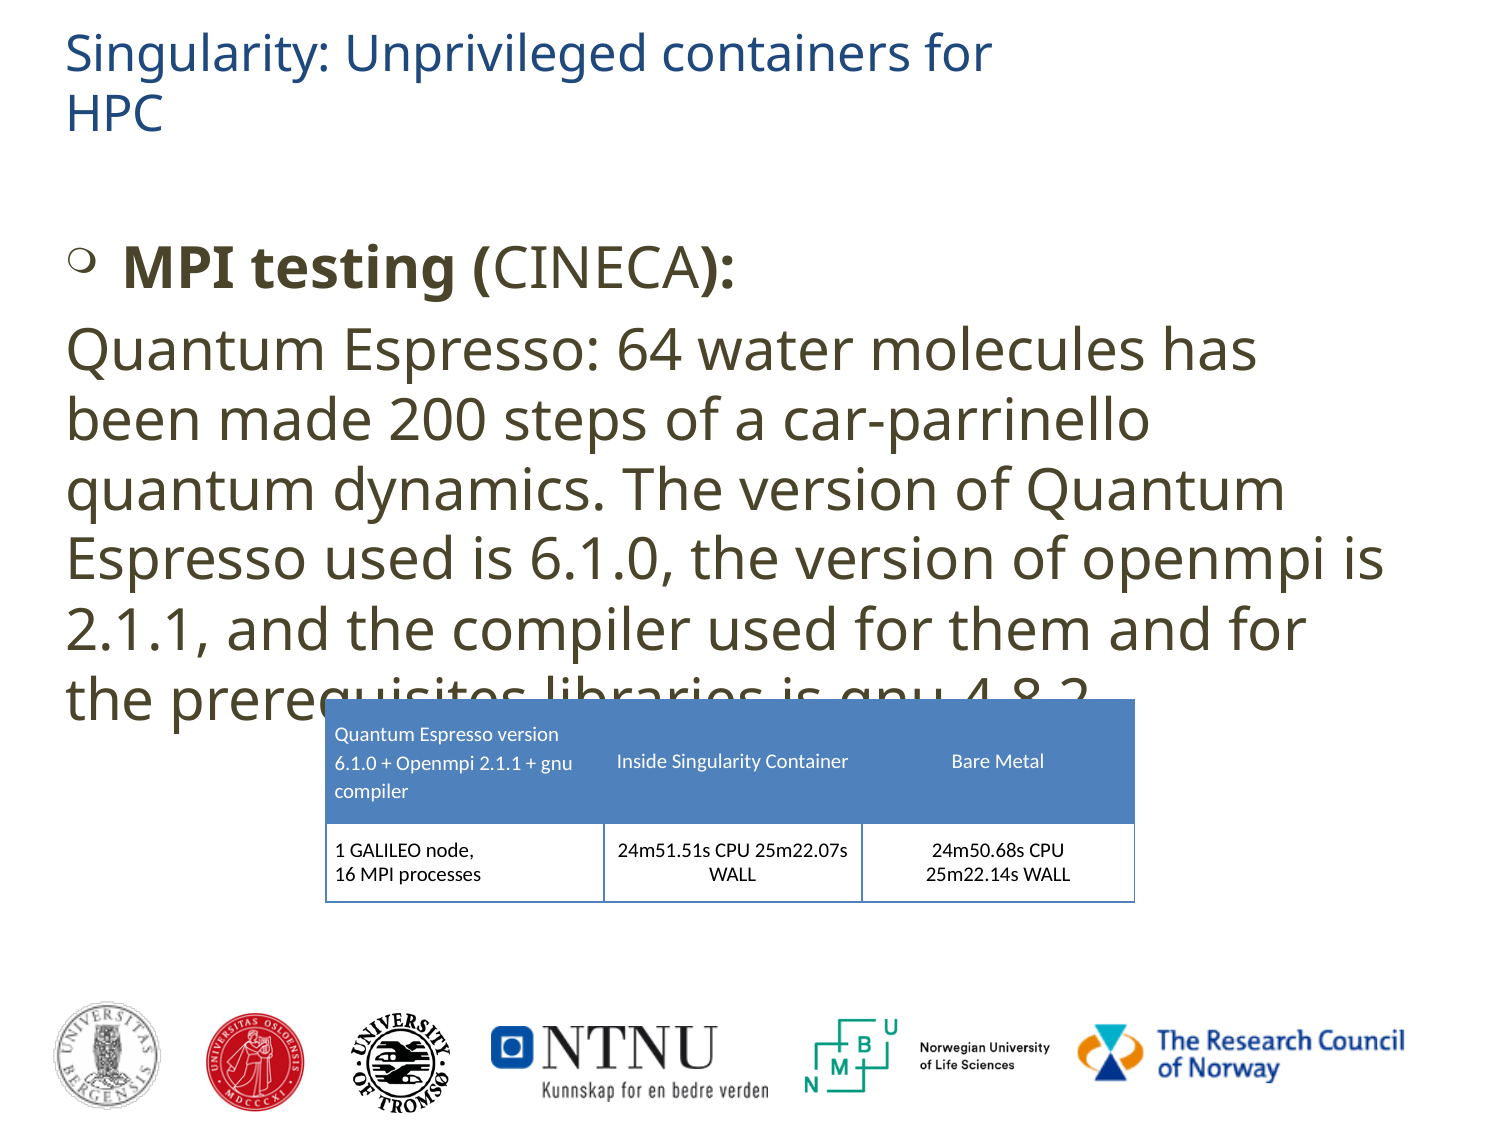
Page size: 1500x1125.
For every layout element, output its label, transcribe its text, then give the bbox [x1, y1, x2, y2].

table_cell 1 GALILEO node, 16 MPI processes [327, 824, 603, 901]
picture [1076, 1010, 1464, 1100]
table_header Quantum Espresso version 6.1.0 + Openmpi 2.1.1 + gnu compiler [327, 700, 603, 822]
list MPI testing (CINECA): Quantum Espresso: 64 water molecules has been made 200 steps of a car-parrinello quantum dynamics. The version of Quantum Espresso used is 6.1.0, the version of openmpi is 2.1.1, and the compiler used for them and for the prerequisites libraries is gnu 4.8.2. [50, 222, 1411, 729]
table_cell 24m50.68s CPU 25m22.14s WALL [863, 824, 1134, 901]
table_header Bare Metal [863, 700, 1134, 822]
picture [205, 1010, 306, 1113]
picture [491, 1026, 768, 1102]
table_header Inside Singularity Container [605, 700, 861, 822]
picture [51, 999, 164, 1113]
title Singularity: Unprivileged containers for HPC [50, 12, 1063, 150]
picture [801, 1015, 1052, 1096]
picture [351, 1013, 450, 1113]
table_cell 24m51.51s CPU 25m22.07s WALL [605, 824, 861, 901]
